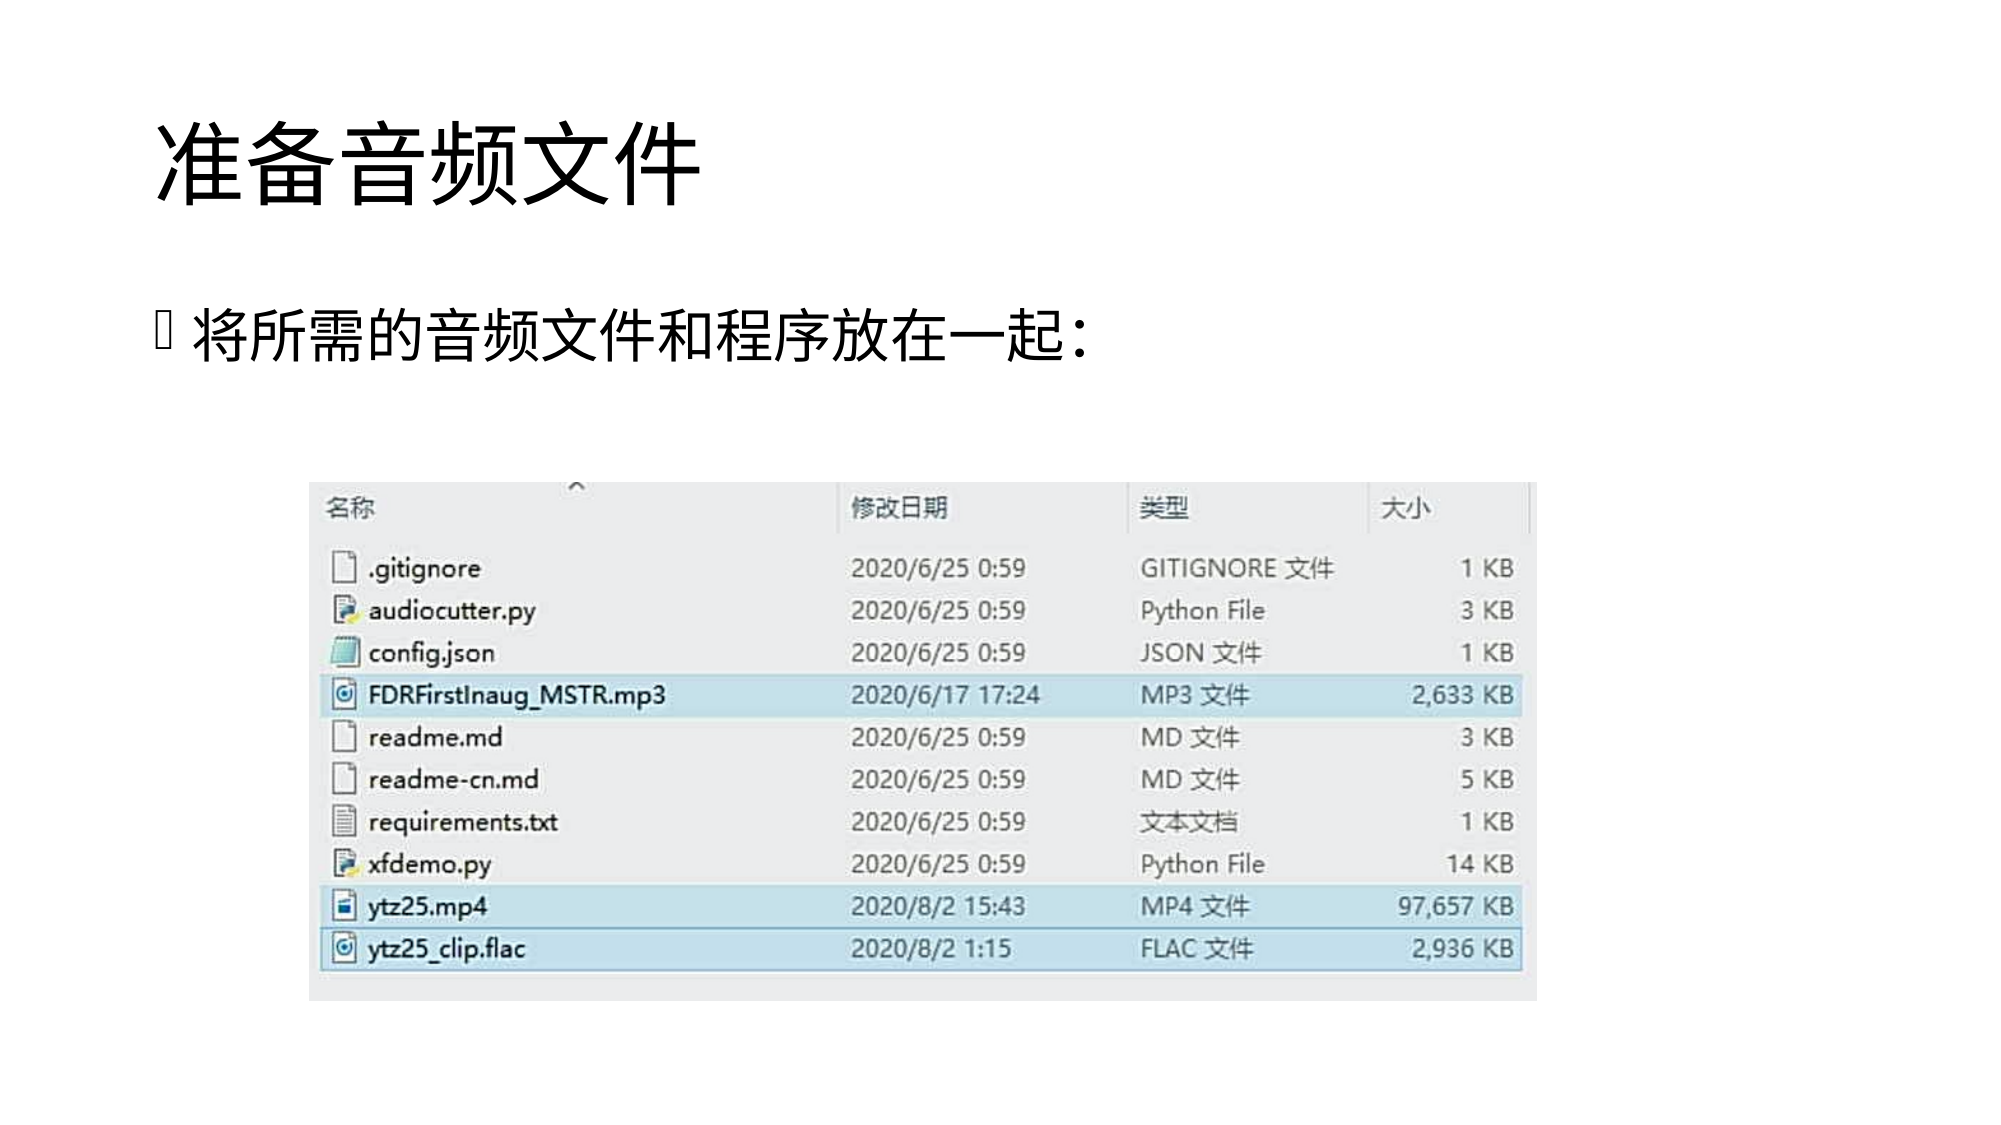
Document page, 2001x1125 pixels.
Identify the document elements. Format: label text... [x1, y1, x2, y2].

title 准备音频文件 [138, 60, 1864, 278]
picture [309, 482, 1537, 1001]
list 将所需的音频文件和程序放在一起： [138, 299, 1864, 1014]
